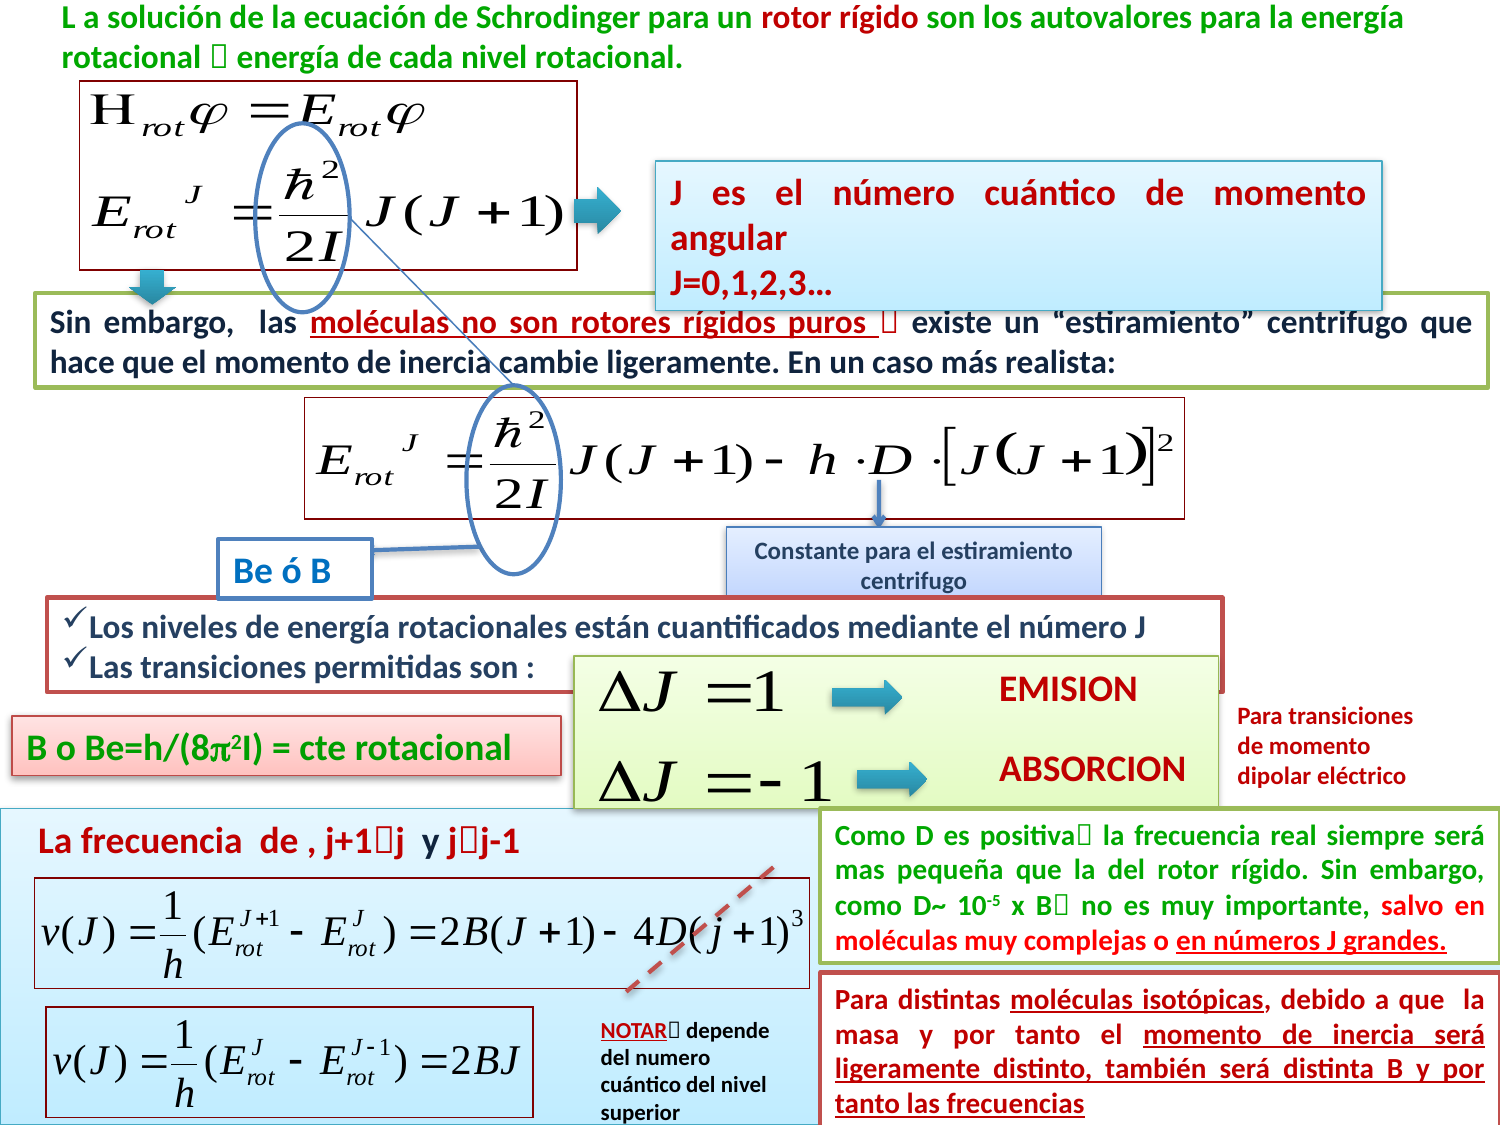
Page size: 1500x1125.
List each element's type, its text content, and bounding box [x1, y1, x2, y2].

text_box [305, 398, 1184, 519]
text_box NOTAR depende del numero cuántico del nivel superior [585, 1007, 809, 1125]
text_box Sin embargo, las moléculas no son rotores rígidos puros  existe un “estiramiento” centrifugo que hace que el momento de inercia cambie ligeramente. En un caso más realista: [519, 291, 1490, 390]
text_box La frecuencia de , j+1j y jj-1 [23, 808, 818, 869]
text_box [46, 1007, 533, 1118]
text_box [349, 217, 514, 386]
text_box Los niveles de energía rotacionales están cuantificados mediante el número J Las transiciones permitidas son : [45, 595, 1225, 694]
text_box Sin embargo, las moléculas no son rotores rígidos puros  existe un “estiramiento” centrifugo que hace que el momento de inercia cambie ligeramente. En un caso más realista: [33, 291, 346, 390]
text_box L a solución de la ecuación de Schrodinger para un rotor rígido son los autovalores para la energía rotacional  energía de cada nivel rotacional. [46, 0, 1454, 83]
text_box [80, 81, 577, 270]
text_box Constante para el estiramiento centrifugo [726, 527, 1102, 595]
text_box [470, 527, 557, 577]
text_box J es el número cuántico de momento angular J=0,1,2,3… [655, 160, 1383, 311]
text_box B o Be=h/(82I) = cte rotacional [11, 715, 562, 776]
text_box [620, 866, 774, 997]
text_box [778, 878, 810, 989]
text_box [34, 878, 615, 989]
text_box Para distintas moléculas isotópicas, debido a que la masa y por tanto el momento de inercia será ligeramente distinto, también será distinta B y por tanto las frecuencias [818, 970, 1500, 1125]
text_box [359, 546, 481, 551]
text_box [263, 277, 342, 315]
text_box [573, 655, 1383, 818]
text_box Be ó B [216, 537, 374, 601]
text_box Como D es positiva la frecuencia real siempre será mas pequeña que la del rotor rígido. Sin embargo, como D~ 10-5 x B no es muy importante, salvo en moléculas muy complejas o en números J grandes. [818, 806, 1500, 965]
text_box [0, 808, 1500, 1125]
text_box Para transiciones de momento dipolar eléctrico [1388, 692, 1446, 797]
text_box [489, 383, 539, 396]
text_box [582, 187, 622, 235]
text_box [128, 277, 176, 305]
